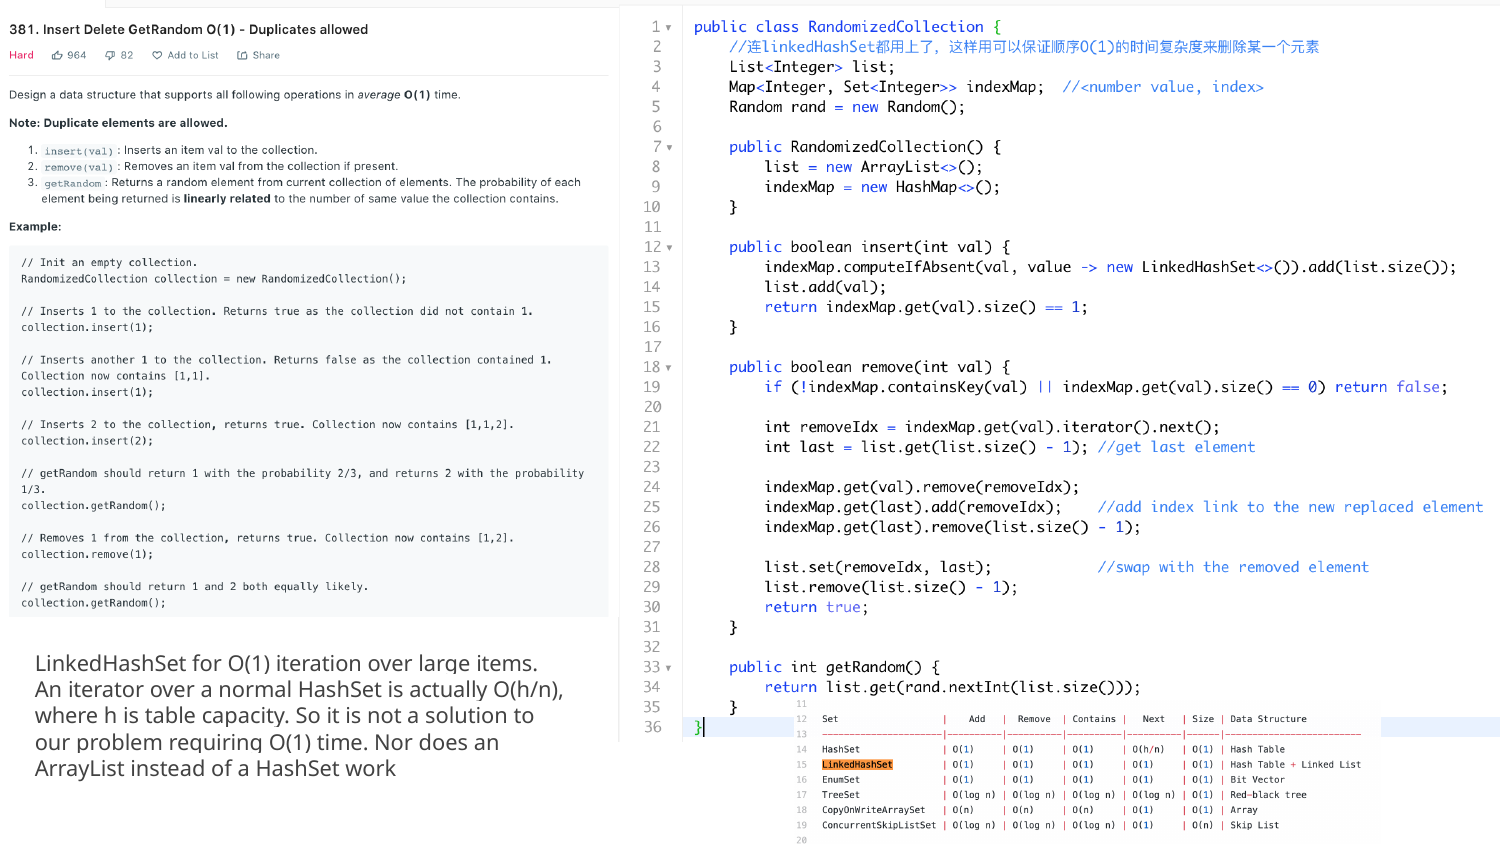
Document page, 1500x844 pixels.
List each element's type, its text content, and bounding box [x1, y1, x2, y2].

picture [0, 0, 1500, 844]
text_box LinkedHashSet for O(1) iteration over large items. An iterator over a normal HashSet is actually O(h/n), where h is table capacity. So it is not a solution to our problem requiring O(1) time. Nor does an ArrayList instead of a HashSet work [19, 634, 586, 808]
